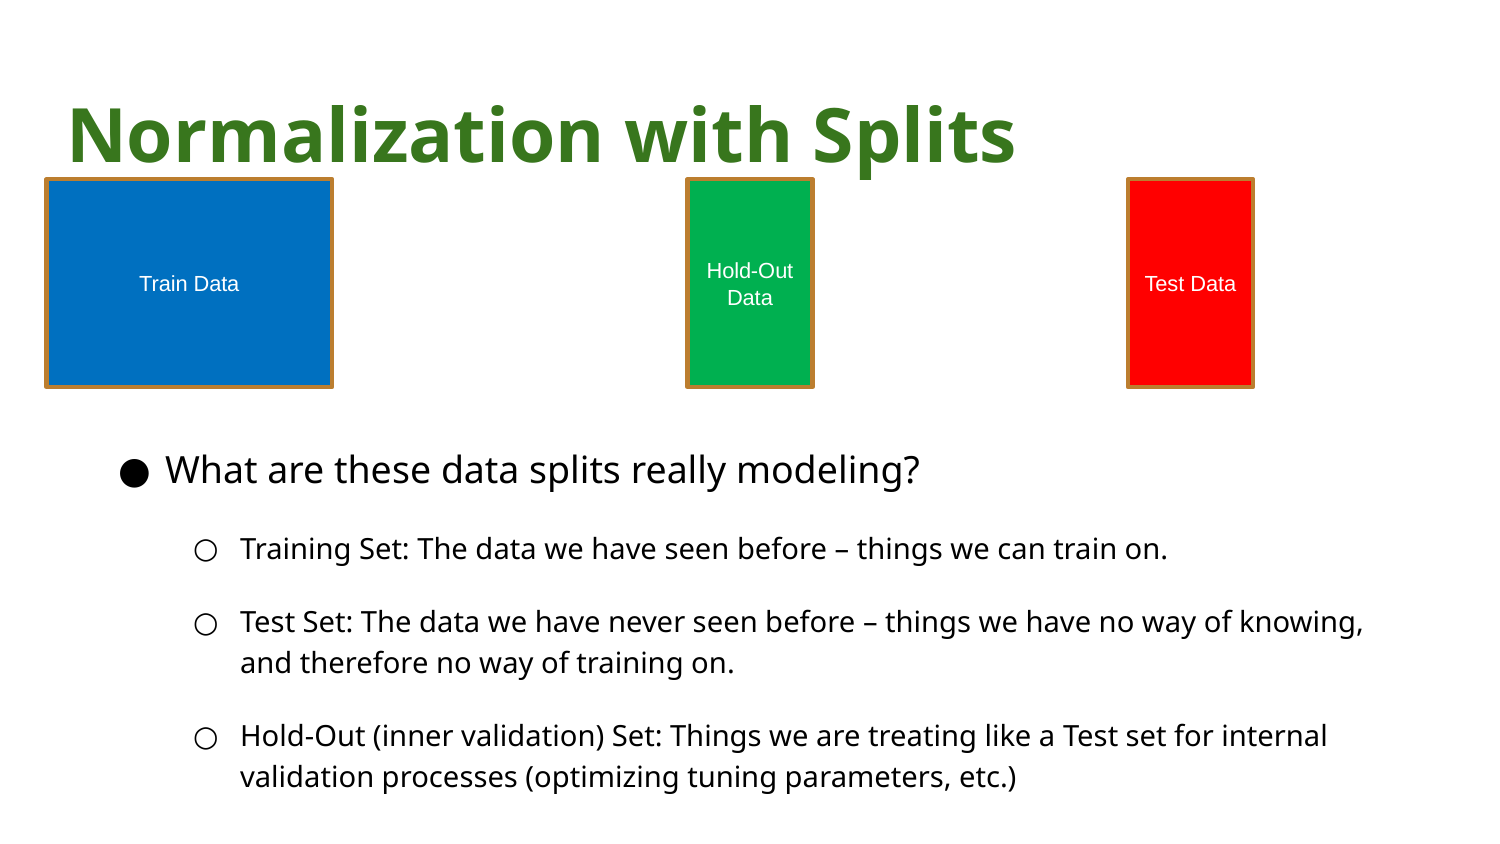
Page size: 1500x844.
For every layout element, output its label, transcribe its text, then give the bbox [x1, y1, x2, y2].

text_box Hold-Out Data [685, 177, 815, 389]
list What are these data splits really modeling? Training Set: The data we have seen before – things we can train on. Test Set: The data we have never seen before – things we have no way of knowing, and therefore no way of training on. Hold-Out (inner validation) Set: Things we are treating like a Test set for internal validation processes (optimizing tuning parameters, etc.) [103, 224, 1397, 844]
text_box Train Data [44, 177, 334, 389]
title Normalization with Splits [51, 72, 1449, 167]
text_box Test Data [1126, 177, 1255, 389]
